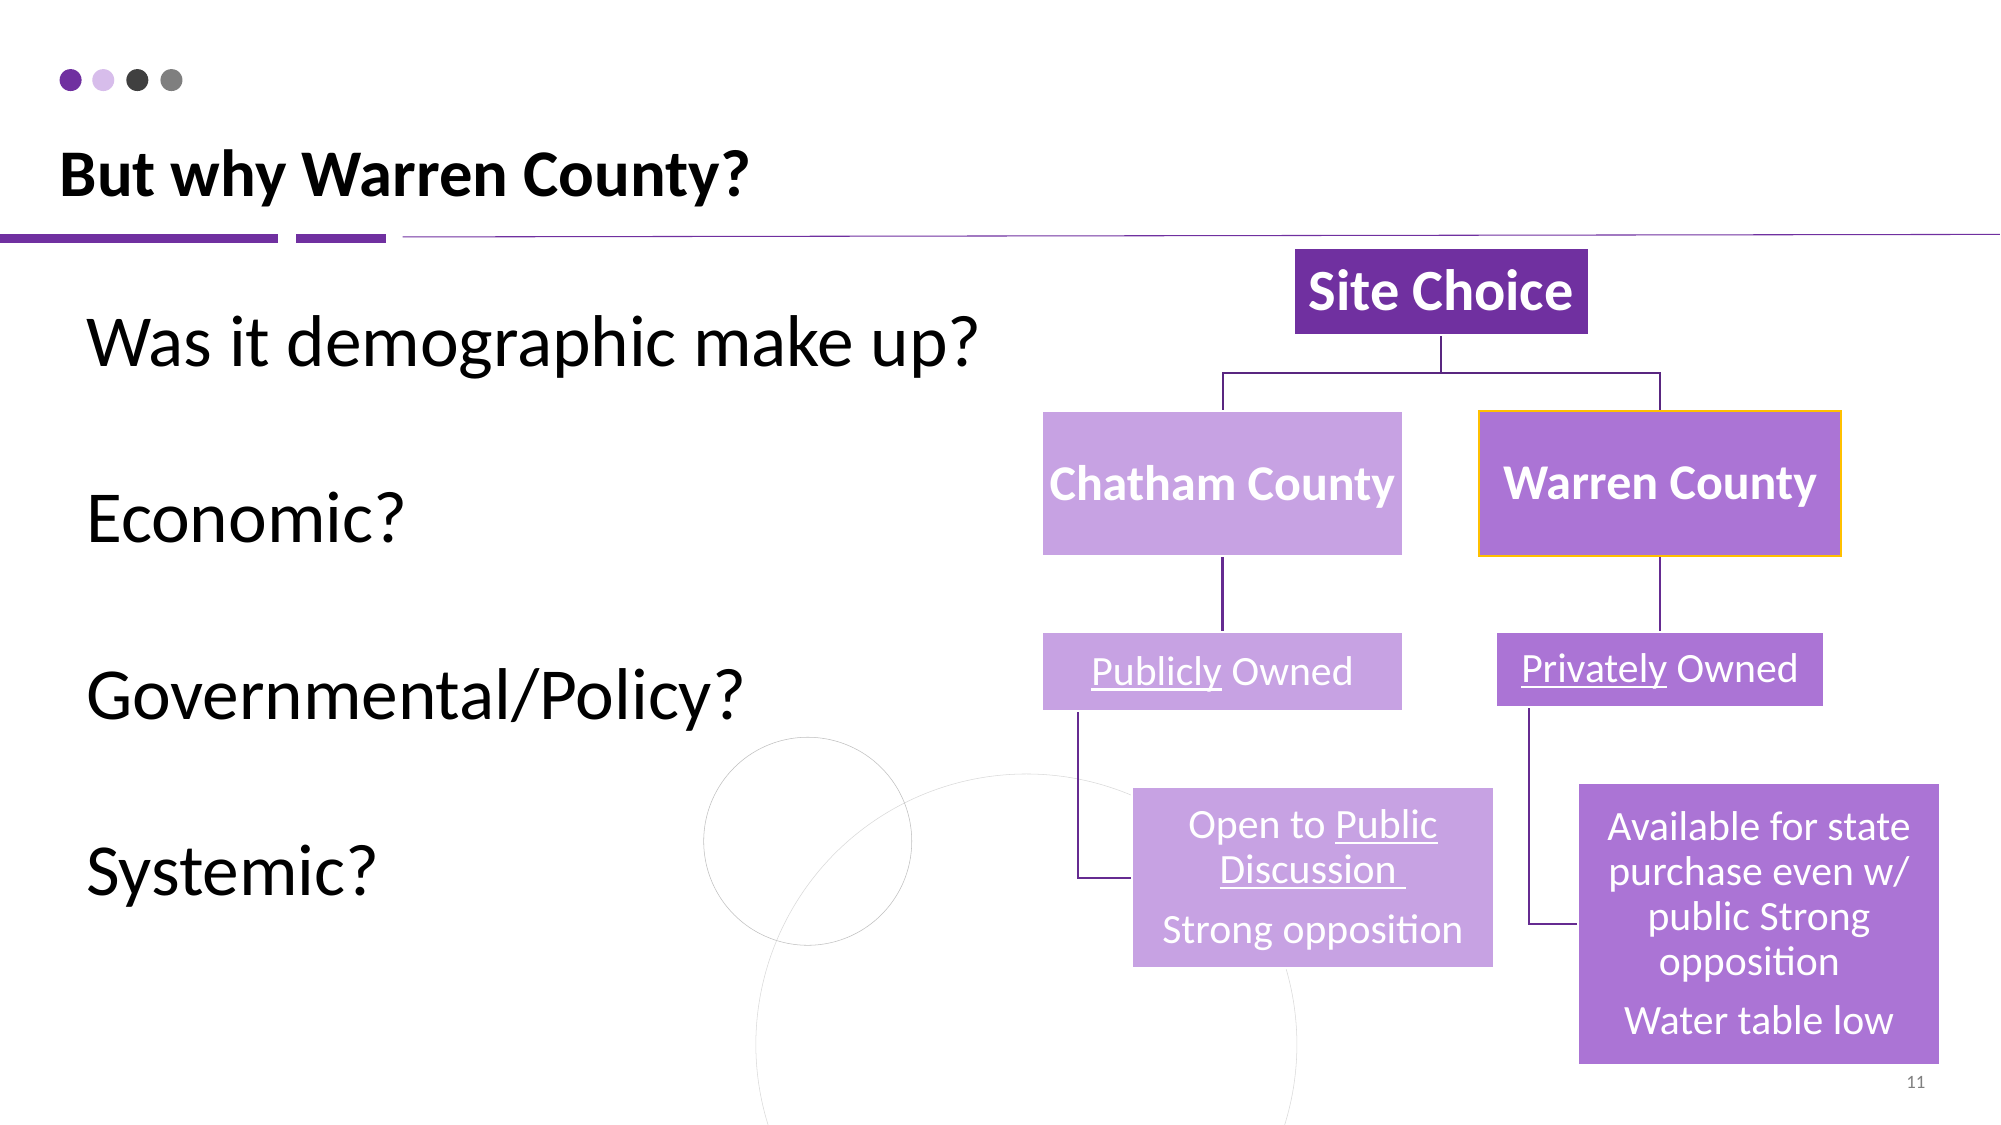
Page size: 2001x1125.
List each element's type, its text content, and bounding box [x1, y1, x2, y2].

slide_number 11 [1490, 1072, 1941, 1102]
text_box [1041, 240, 1941, 1072]
title But why Warren County? [59, 59, 1941, 211]
list Was it demographic make up? Economic? Governmental/Policy? Systemic? [0, 295, 1000, 1002]
